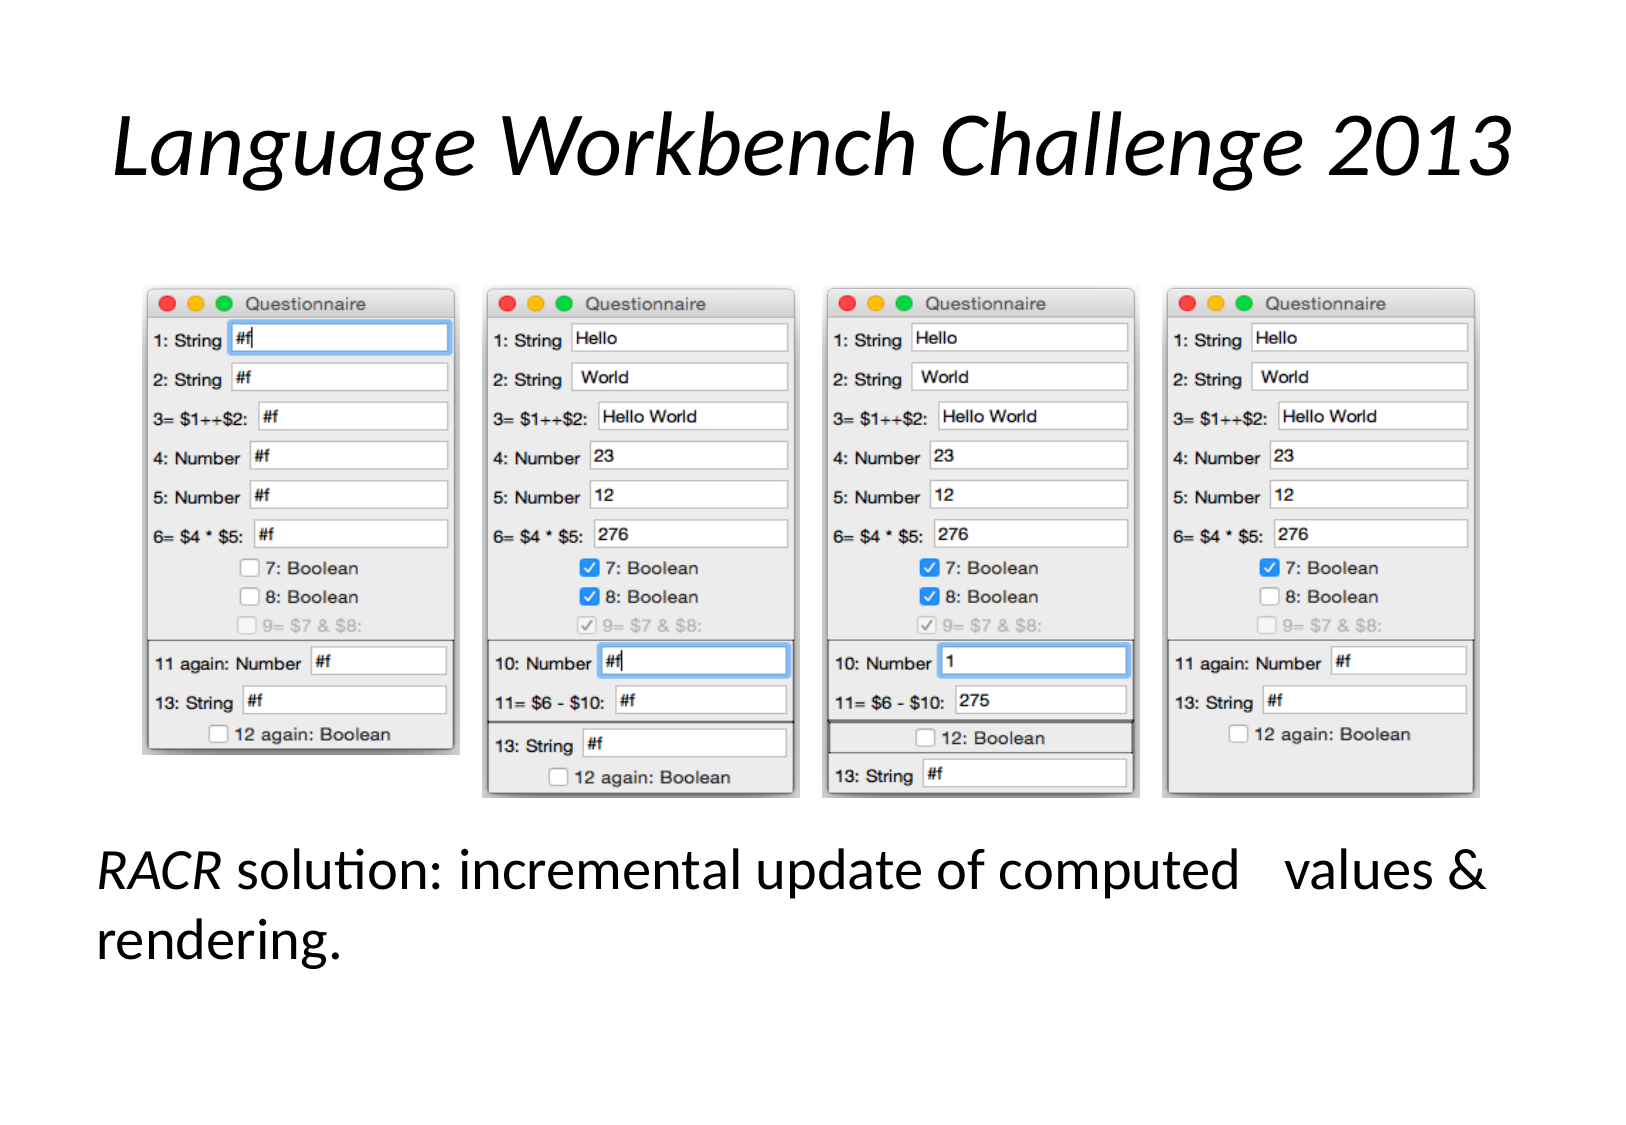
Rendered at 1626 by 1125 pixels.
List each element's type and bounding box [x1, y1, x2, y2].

list [81, 822, 1544, 980]
title [81, 45, 1544, 233]
text_box [142, 284, 1480, 798]
